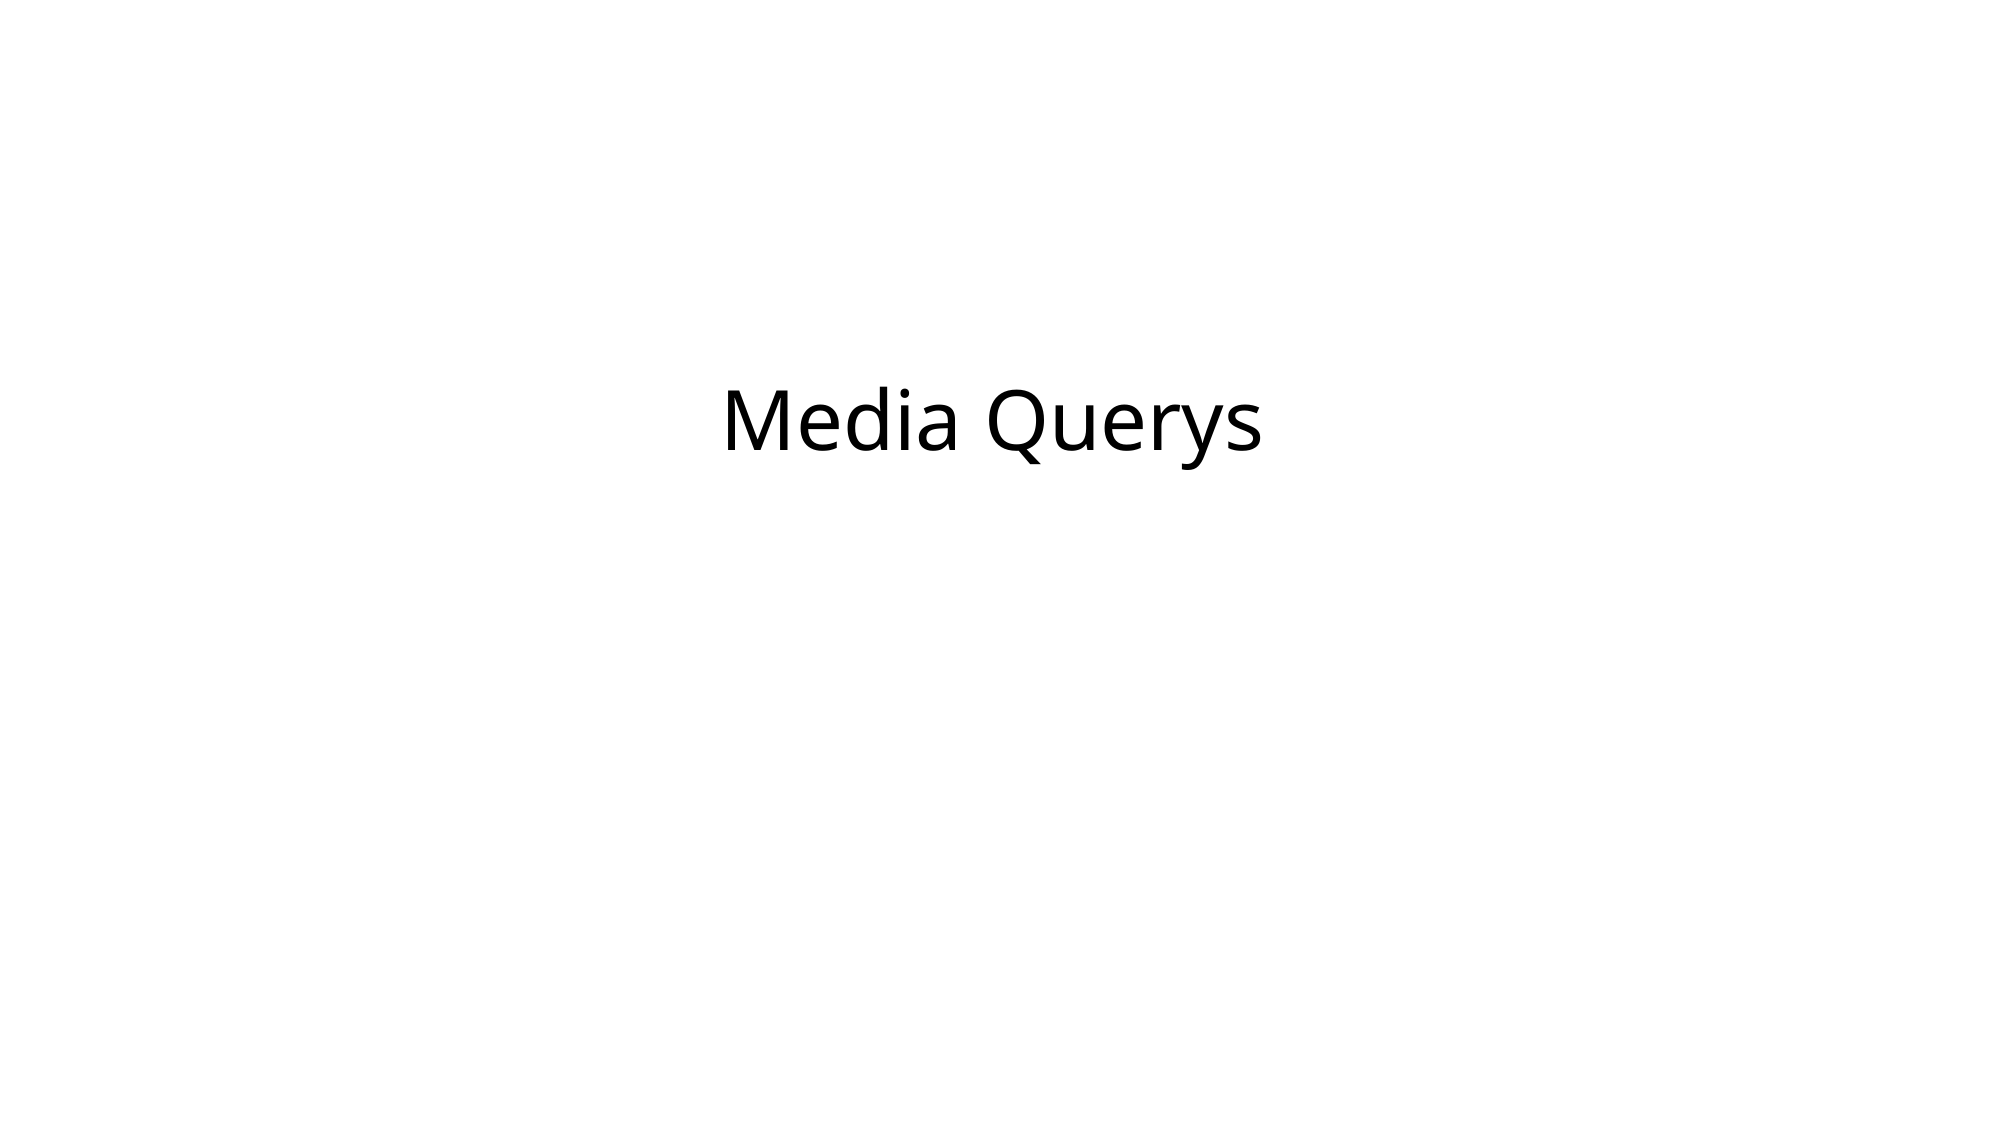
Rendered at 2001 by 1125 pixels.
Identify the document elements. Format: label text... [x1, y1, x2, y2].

text_box Media Querys [692, 359, 1293, 475]
